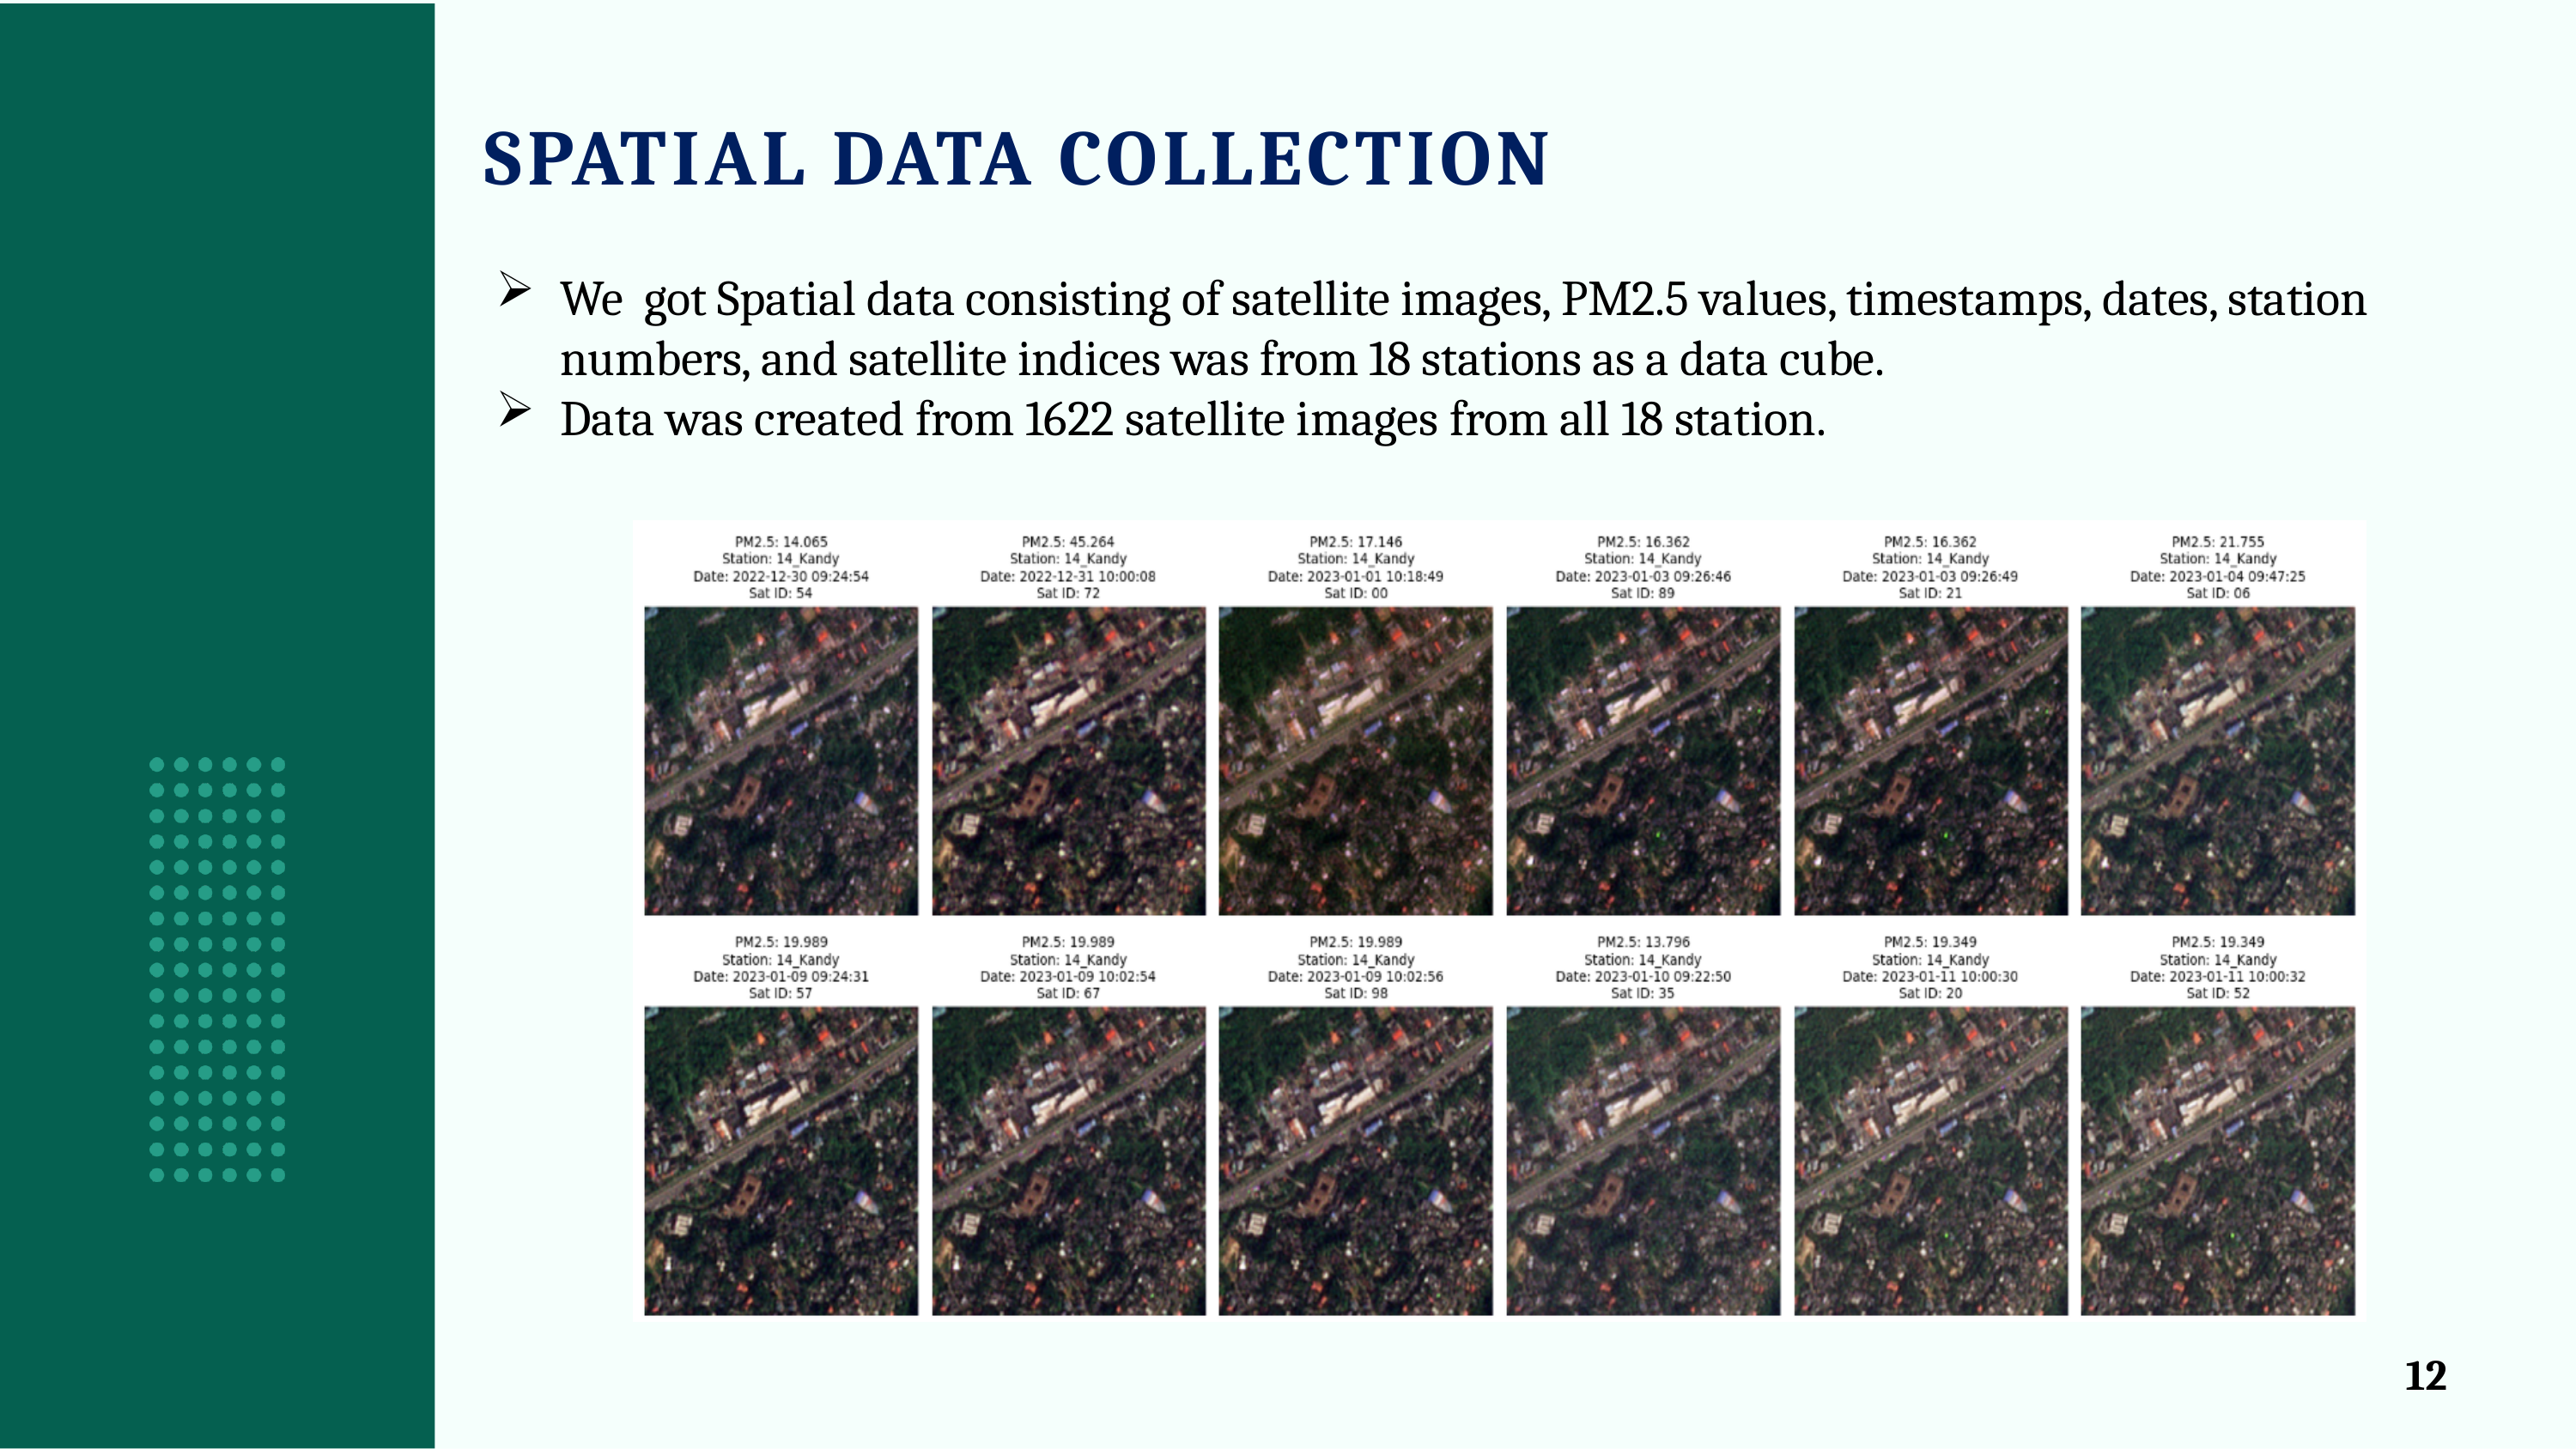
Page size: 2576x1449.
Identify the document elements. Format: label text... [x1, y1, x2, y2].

slide_number 12 [1855, 1347, 2447, 1399]
picture [633, 519, 2366, 1322]
title SPATIAL DATA COLLECTION [483, 105, 1975, 198]
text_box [0, 3, 435, 1449]
text_box We got Spatial data consisting of satellite images, PM2.5 values, timestamps, dates, station numbers, and satellite indices was from 18 stations as a data cube. Data was created from 1622 satellite images from all 18 station. [483, 198, 2480, 1173]
